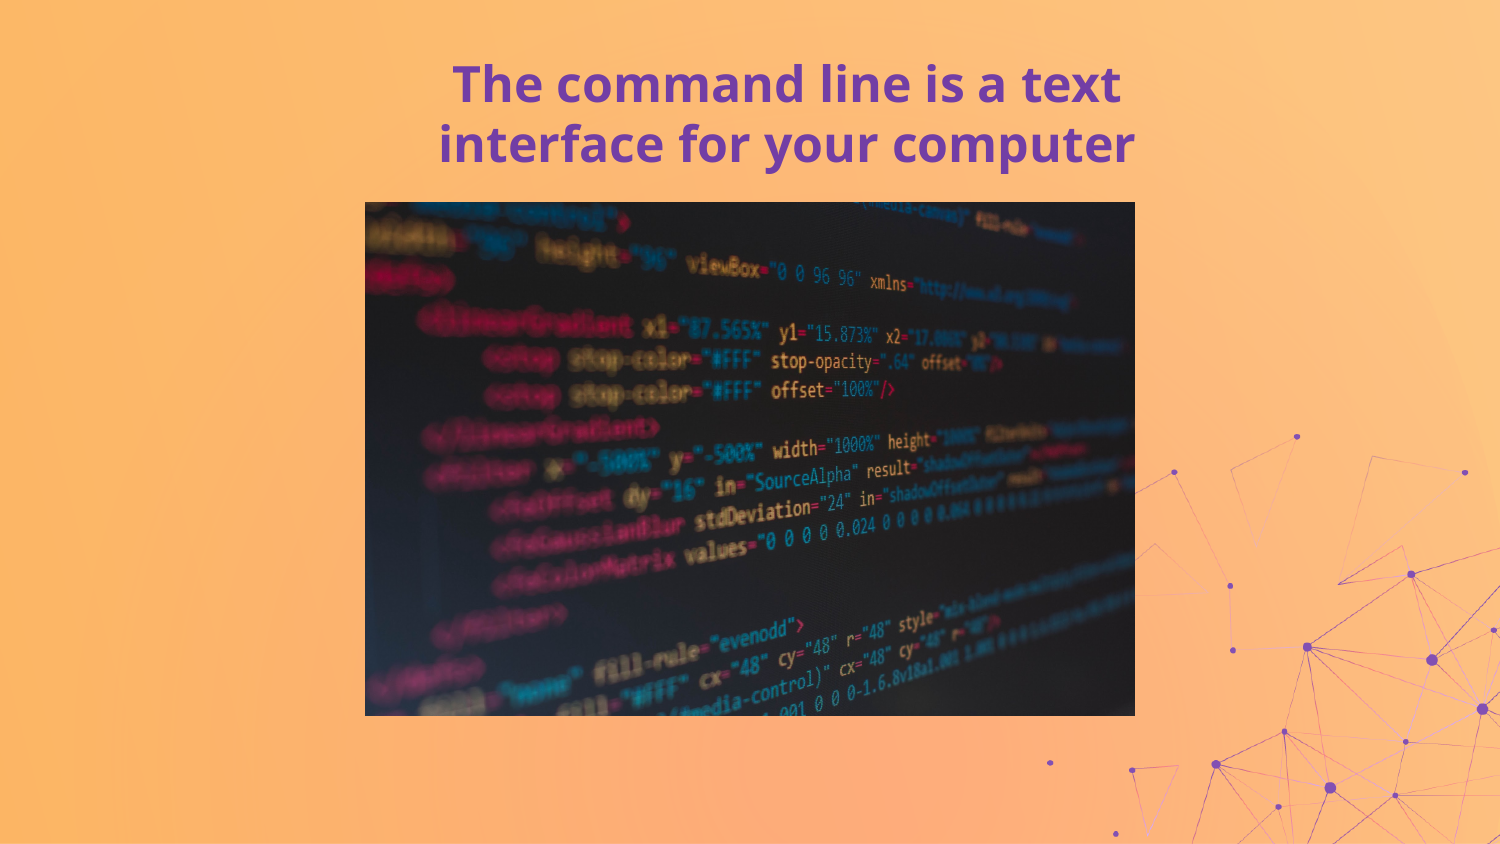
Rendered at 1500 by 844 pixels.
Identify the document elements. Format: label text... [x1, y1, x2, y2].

picture [0, 0, 1500, 844]
title The command line is a text interface for your computer [322, 37, 1178, 146]
